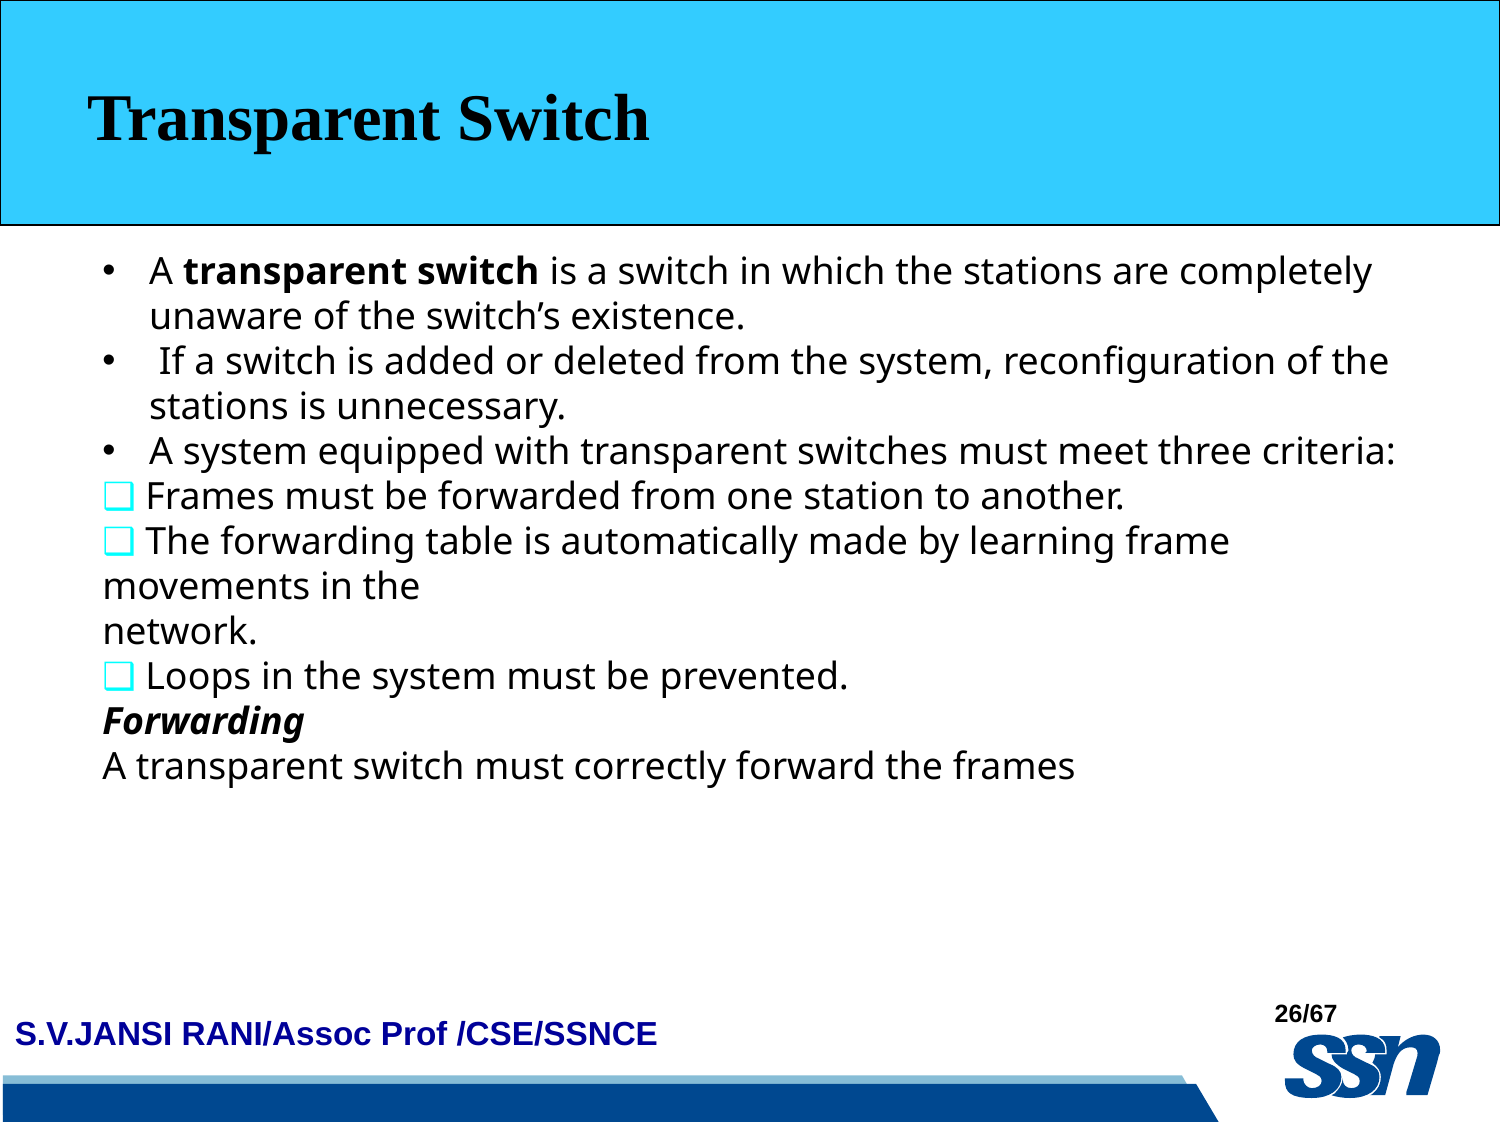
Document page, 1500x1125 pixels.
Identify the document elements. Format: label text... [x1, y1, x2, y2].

text_box [0, 0, 1500, 225]
text_box A transparent switch is a switch in which the stations are completely unaware of the switch’s existence. If a switch is added or deleted from the system, reconfiguration of the stations is unnecessary. A system equipped with transparent switches must meet three criteria: ❑ Frames must be forwarded from one station to another. ❑ The forwarding table is automatically made by learning frame movements in the network. ❑ Loops in the system must be prevented. Forwarding A transparent switch must correctly forward the frames [87, 239, 1413, 845]
text_box [1349, 1050, 1381, 1111]
text_box Transparent Switch [39, 66, 666, 242]
